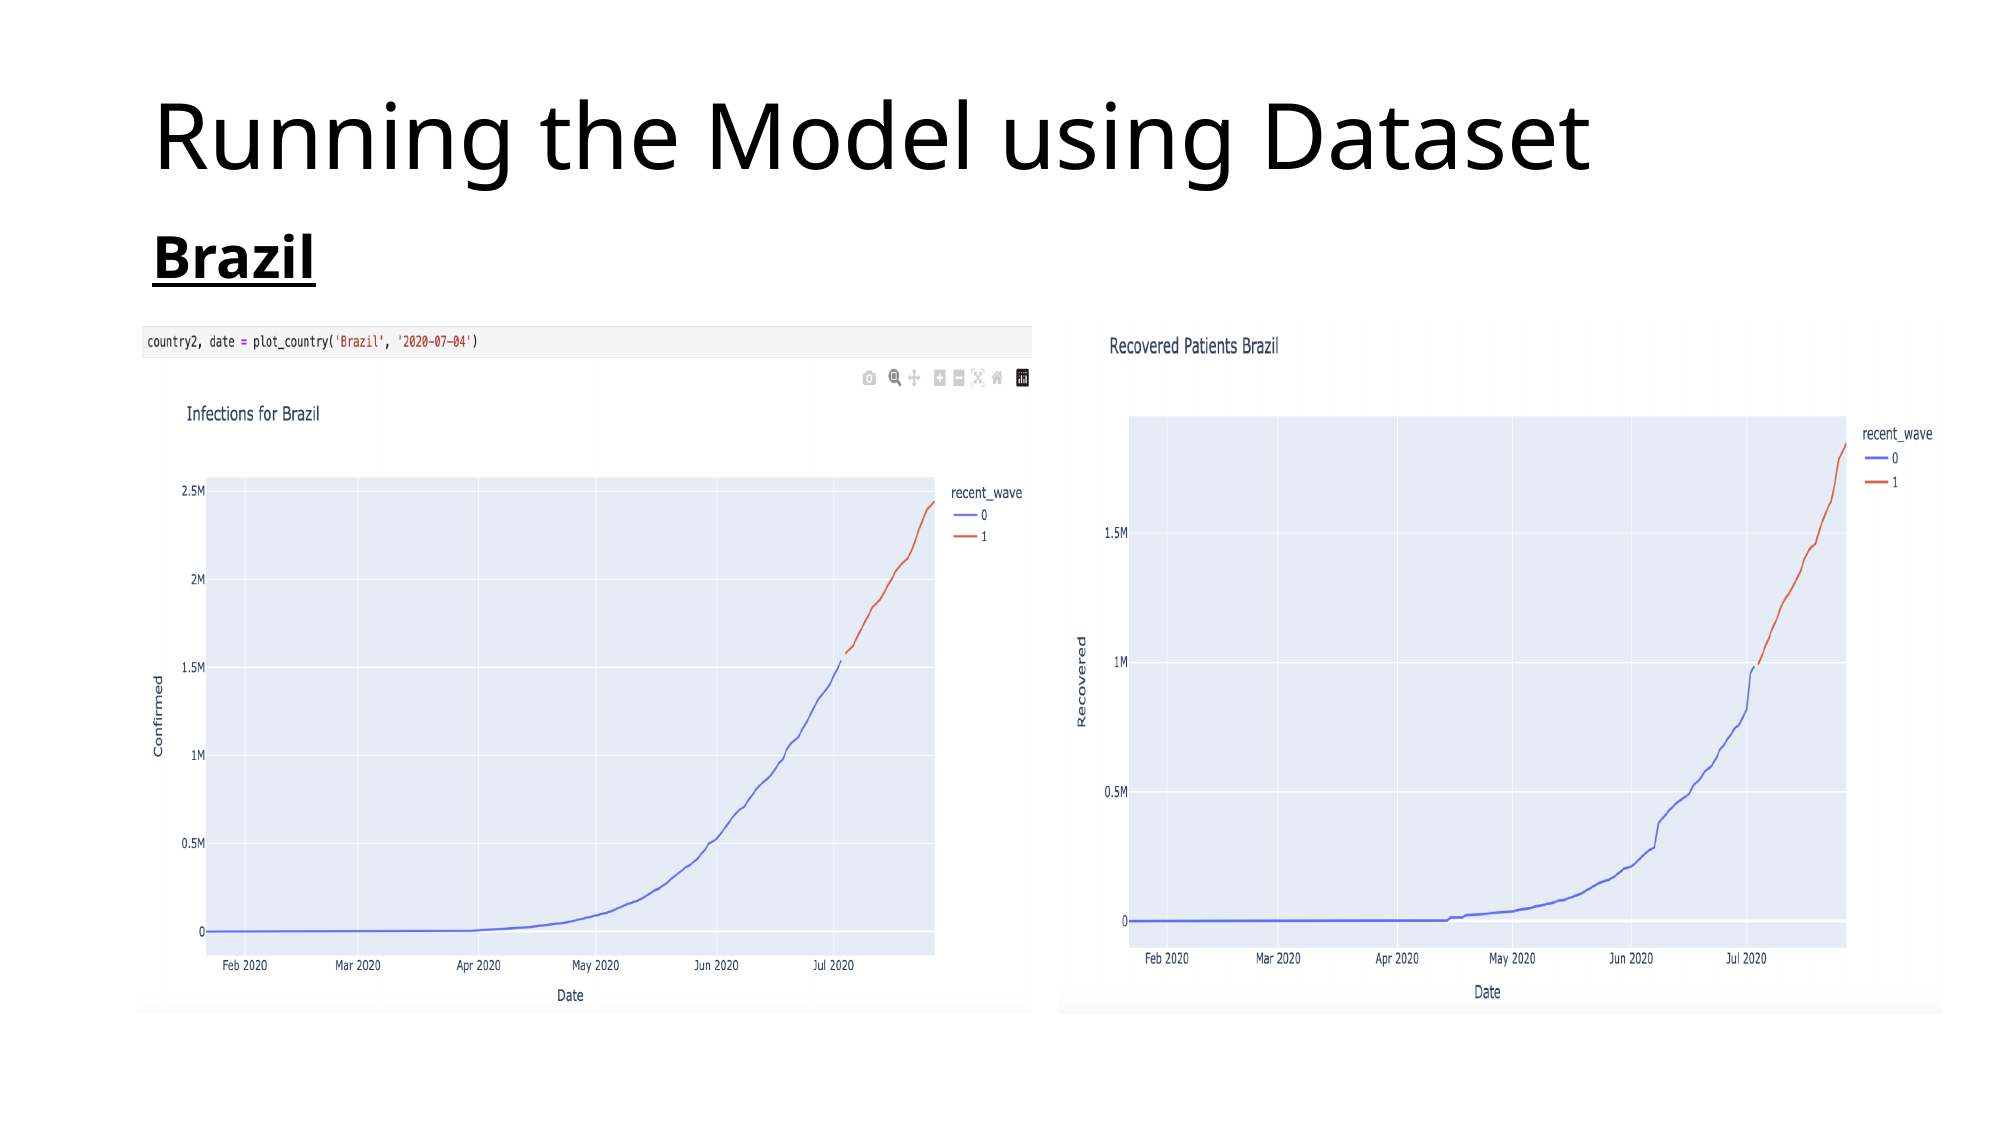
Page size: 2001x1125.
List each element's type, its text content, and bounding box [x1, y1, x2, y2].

list Brazil [137, 220, 1863, 1014]
title Running the Model using Dataset [137, 59, 1863, 220]
picture [1058, 321, 1943, 1014]
picture [136, 321, 1032, 1014]
